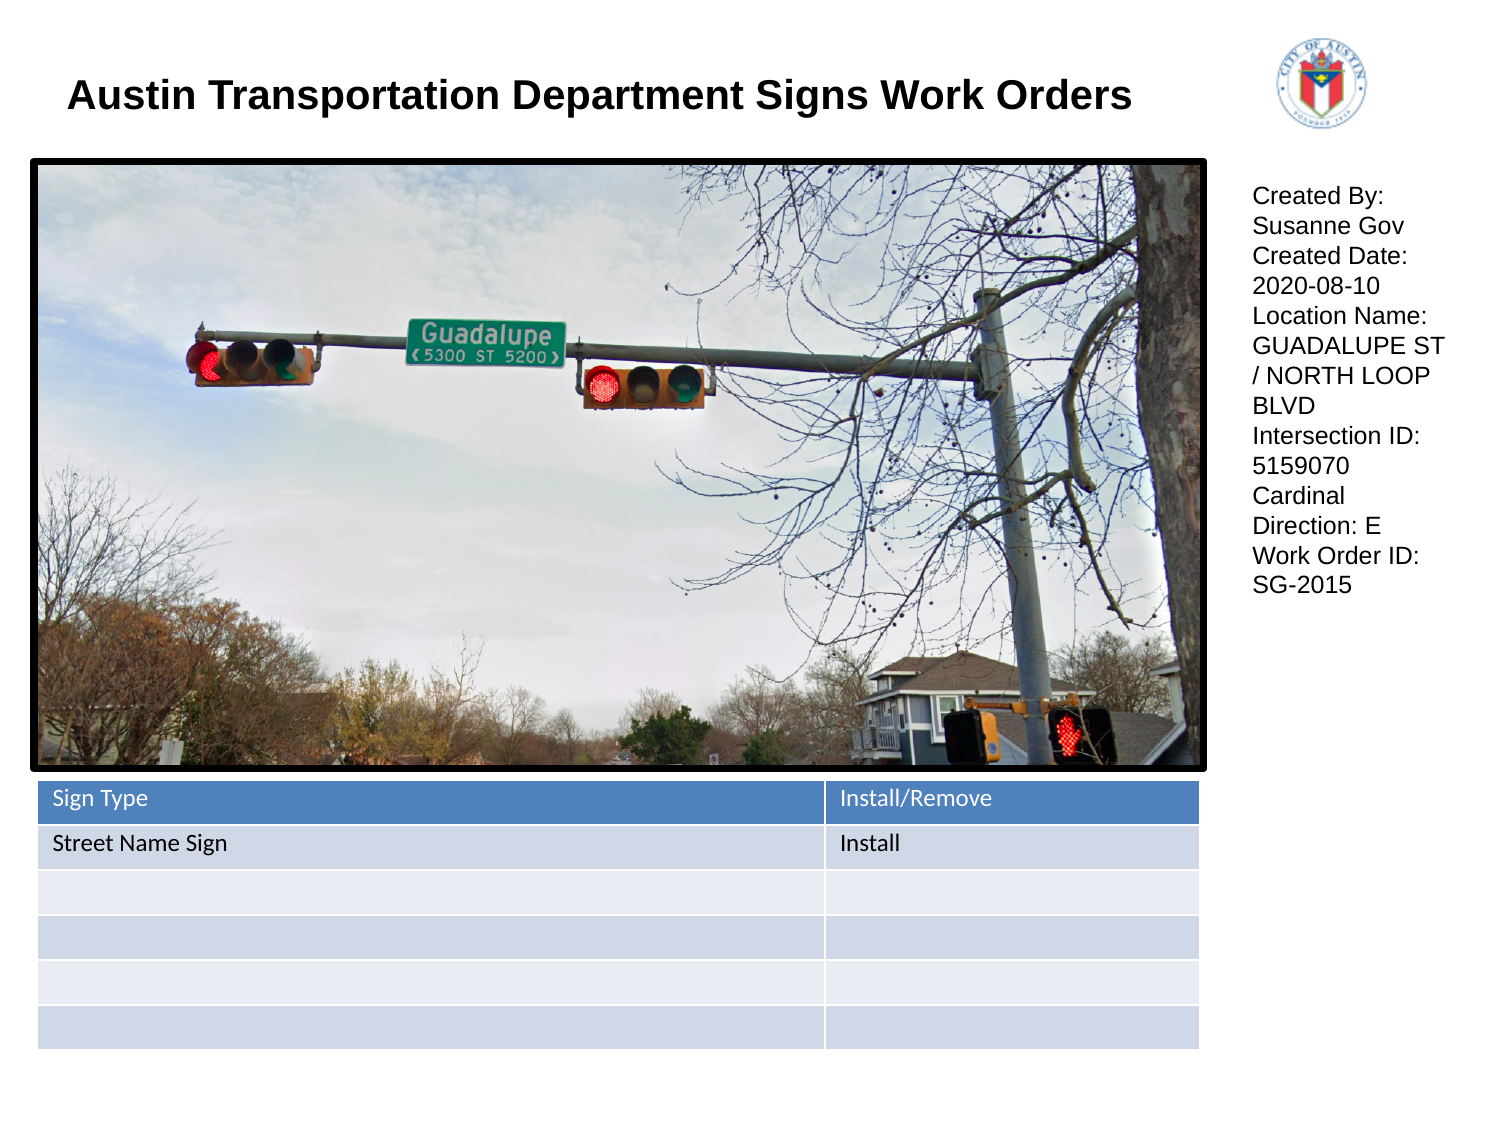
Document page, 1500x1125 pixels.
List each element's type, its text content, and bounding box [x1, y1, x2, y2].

table_cell [826, 961, 1199, 1004]
table_cell [38, 1006, 824, 1049]
table_header Sign Type [38, 781, 824, 824]
table_cell [826, 916, 1199, 959]
text_box Created By: Susanne Gov Created Date: 2020-08-10 Location Name: GUADALUPE ST / NORTH LOOP BLVD Intersection ID: 5159070 Cardinal Direction: E Work Order ID: SG-2015 [1237, 172, 1463, 607]
table_cell [826, 1006, 1199, 1049]
table_cell [38, 916, 824, 959]
table_cell [38, 961, 824, 1004]
table_cell Street Name Sign [38, 826, 824, 869]
table_cell Install [826, 826, 1199, 869]
table_cell [38, 871, 824, 914]
table_cell [826, 871, 1199, 914]
picture [1274, 37, 1369, 132]
table_header Install/Remove [826, 781, 1199, 824]
picture [37, 164, 1201, 766]
text_box Austin Transportation Department Signs Work Orders [51, 60, 1149, 125]
